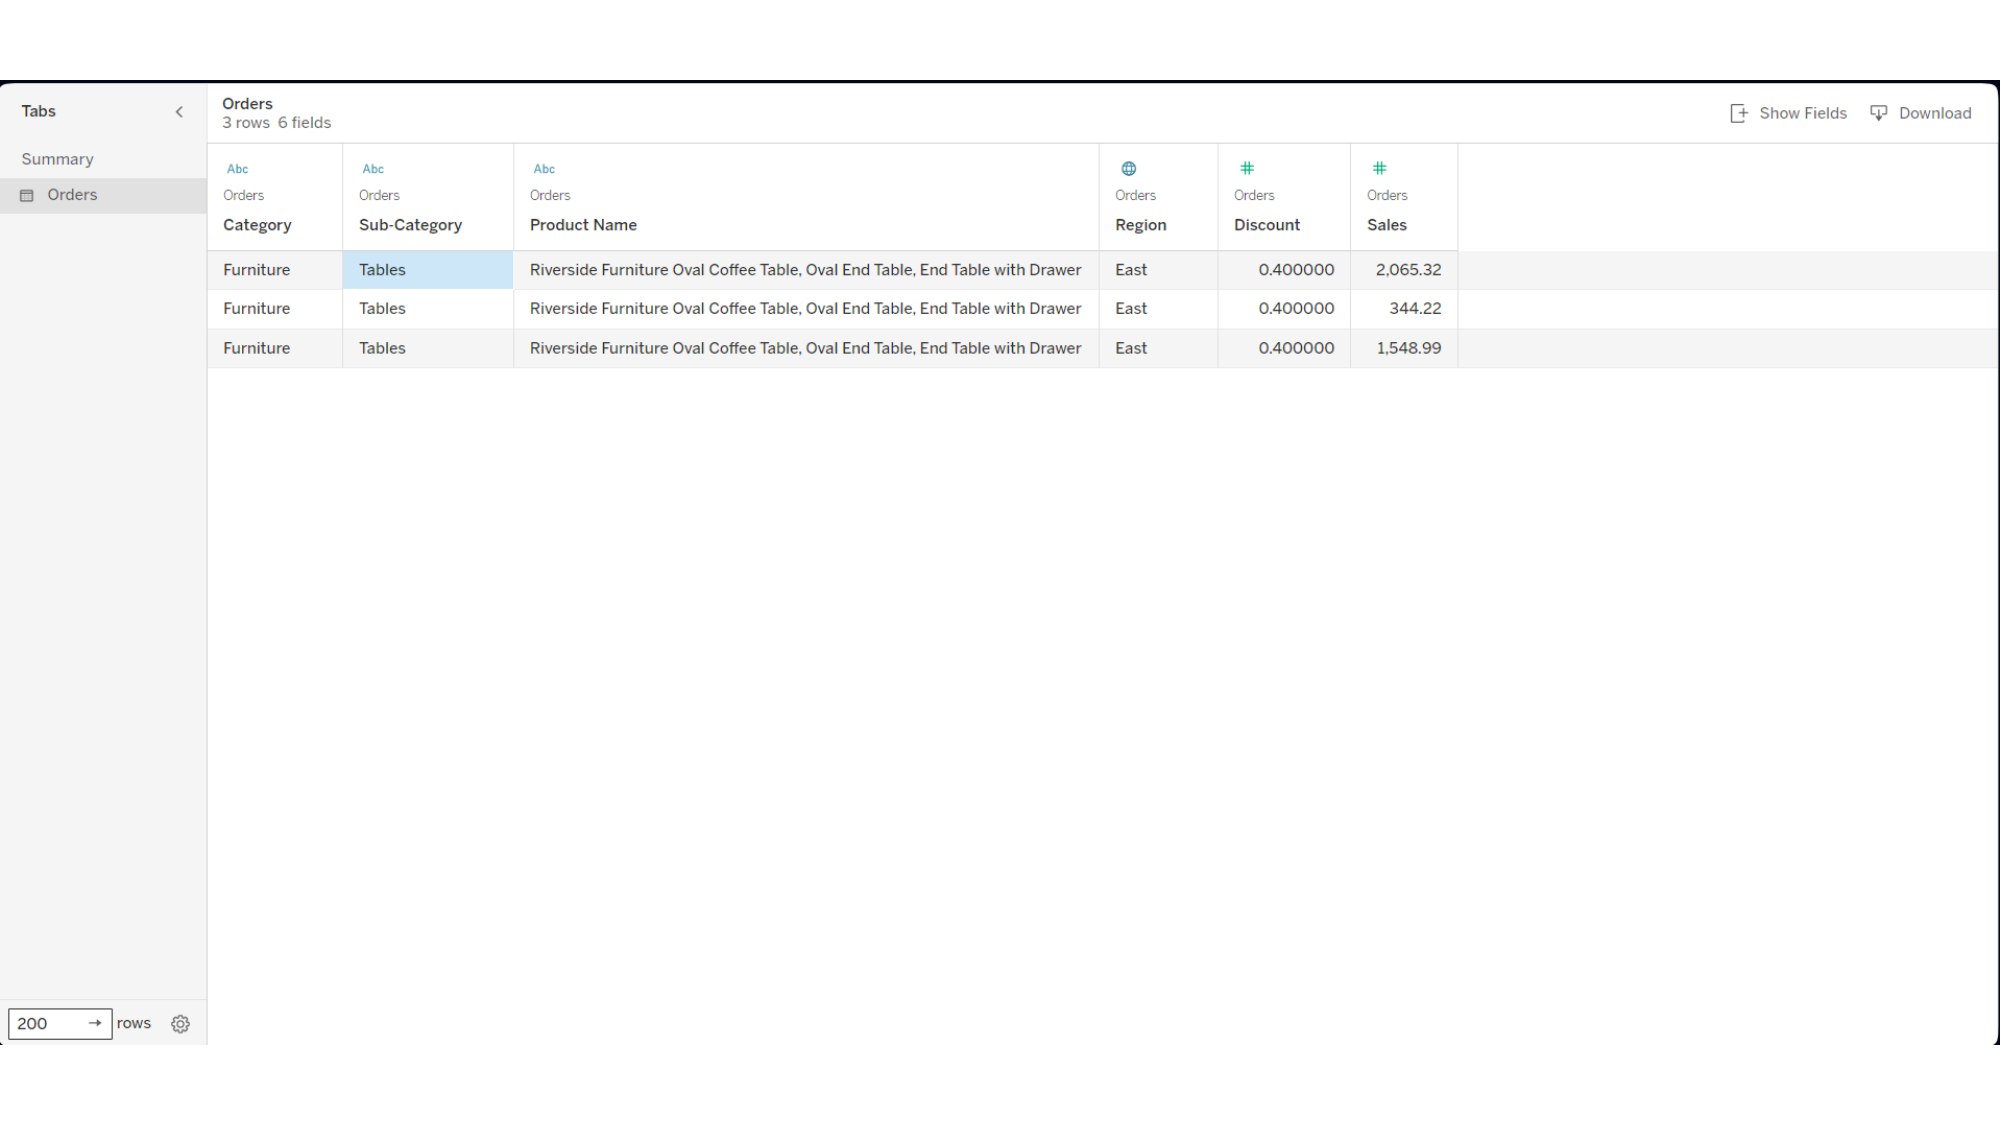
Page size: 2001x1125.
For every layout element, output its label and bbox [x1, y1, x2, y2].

picture [0, 79, 2000, 1045]
